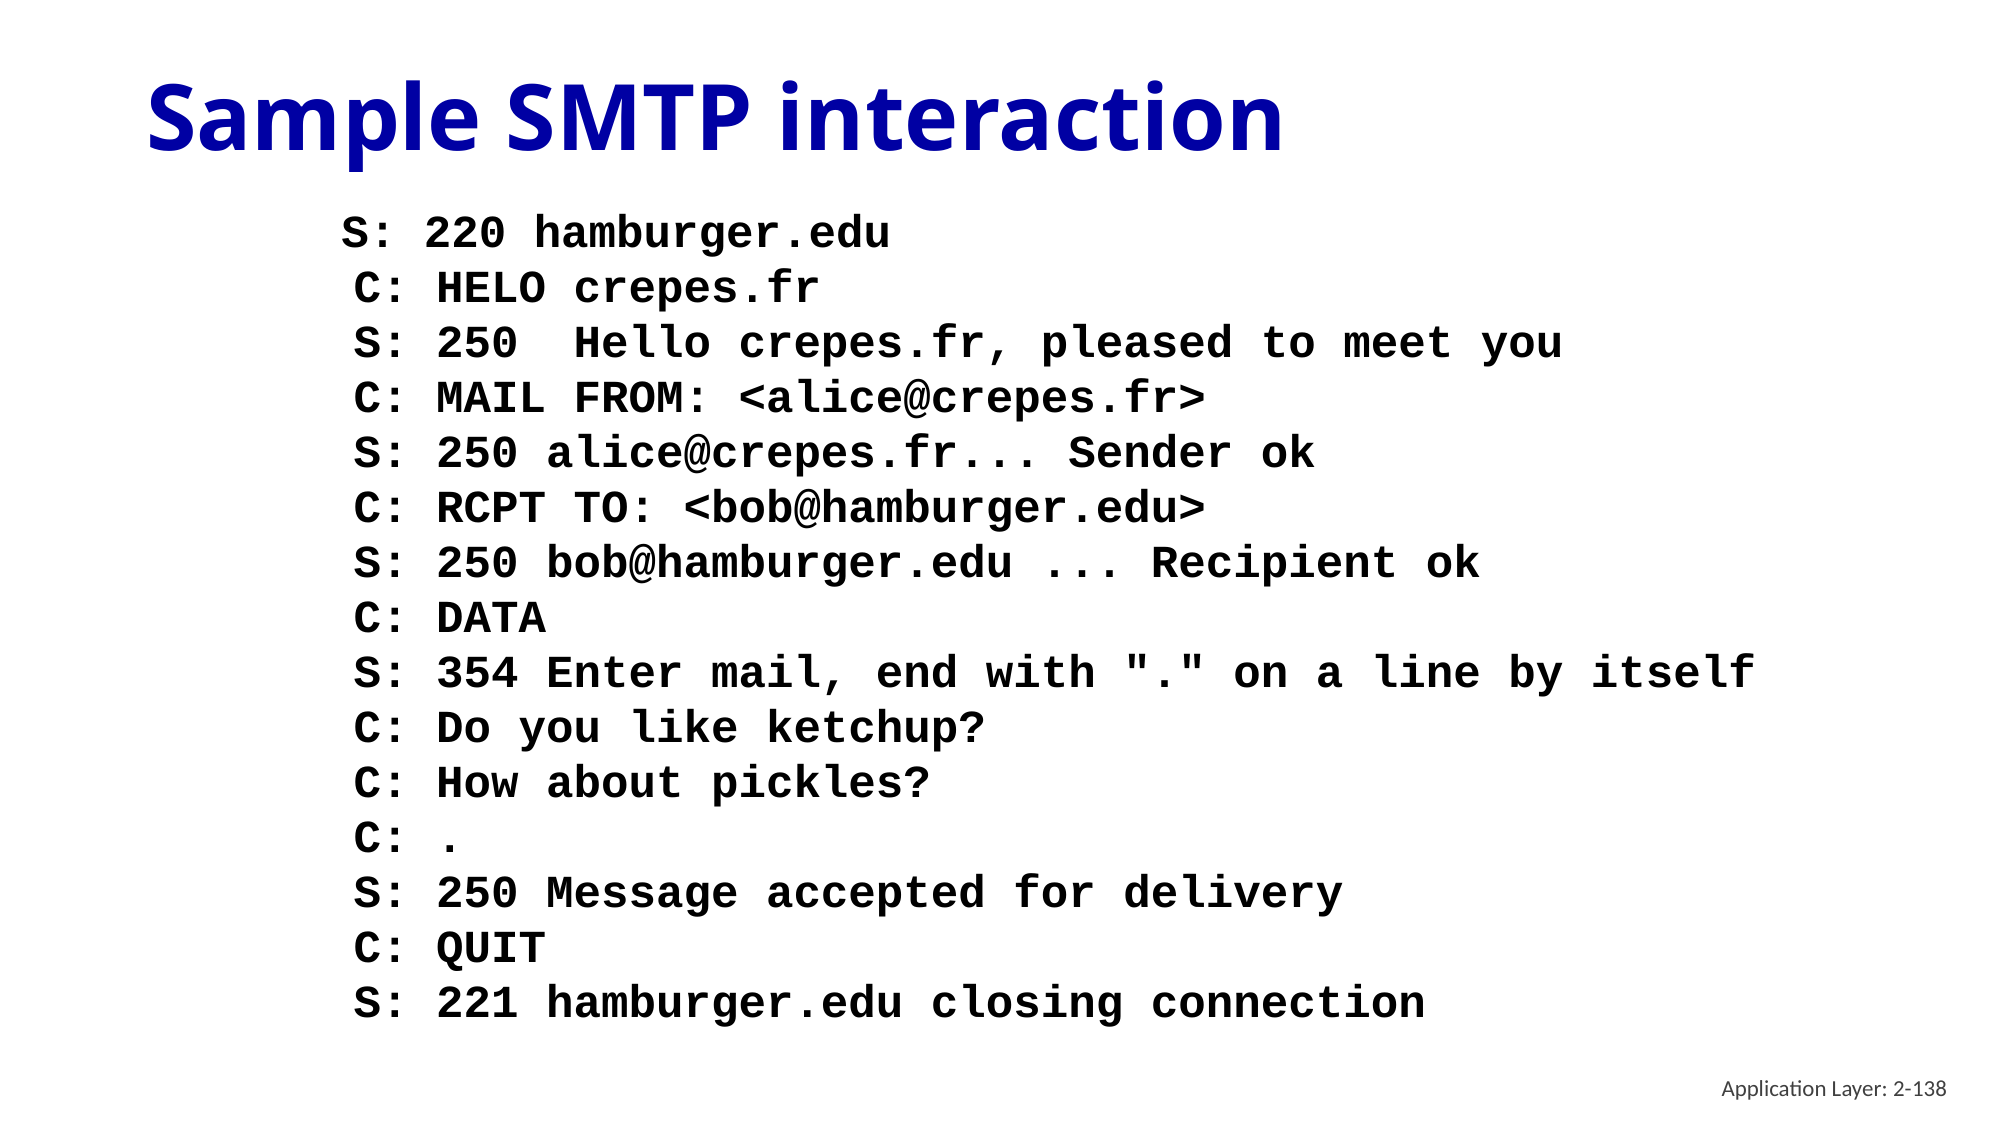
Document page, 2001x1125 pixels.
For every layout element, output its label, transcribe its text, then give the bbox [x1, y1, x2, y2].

text_box S: 220 hamburger.edu C: HELO crepes.fr S: 250 Hello crepes.fr, pleased to meet you C: MAIL FROM: <alice@crepes.fr> S: 250 alice@crepes.fr... Sender ok C: RCPT TO: <bob@hamburger.edu> S: 250 bob@hamburger.edu ... Recipient ok C: DATA S: 354 Enter mail, end with "." on a line by itself C: Do you like ketchup? C: How about pickles? C: . S: 250 Message accepted for delivery C: QUIT S: 221 hamburger.edu closing connection [201, 194, 1799, 1034]
title Sample SMTP interaction [131, 47, 1856, 195]
slide_number Application Layer: 2-138 [1512, 1056, 1963, 1117]
